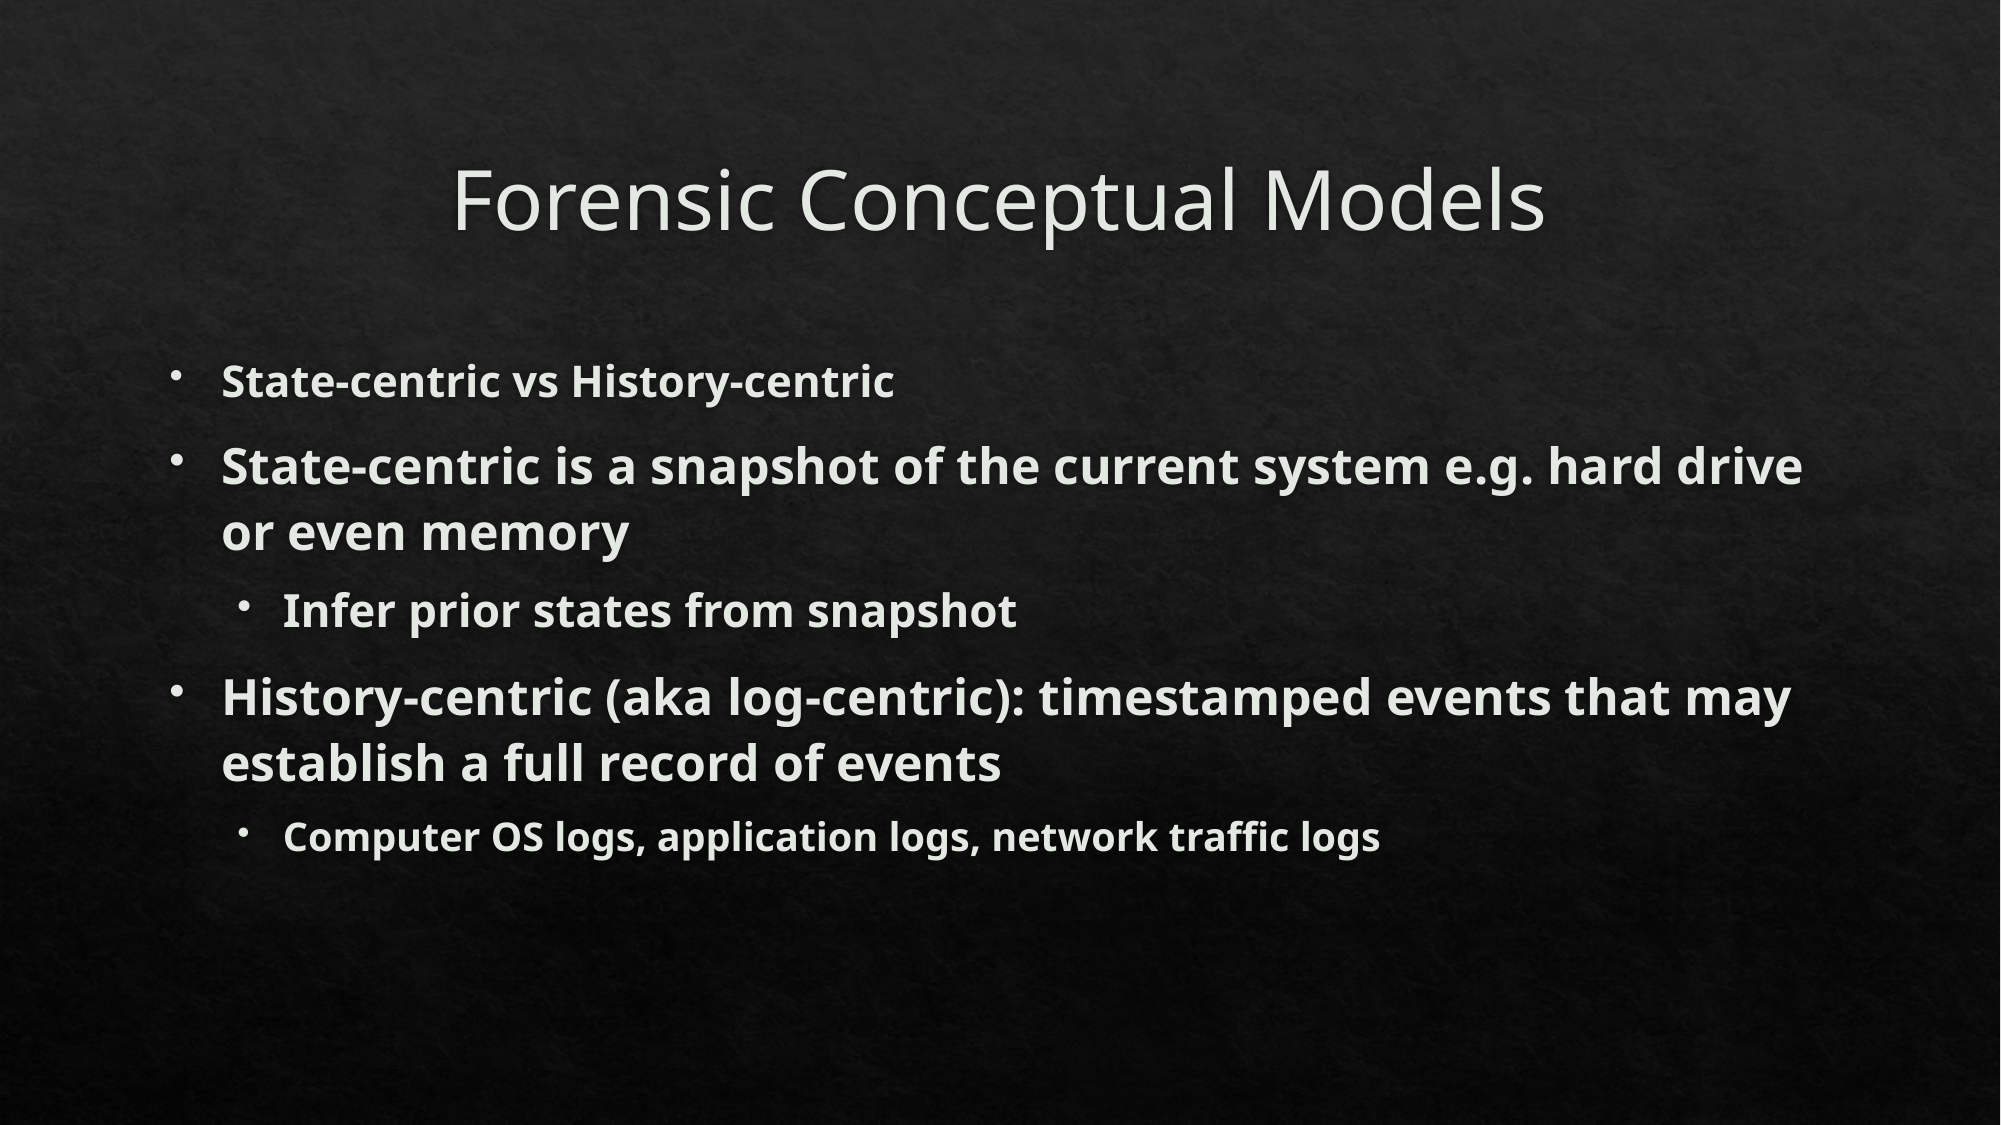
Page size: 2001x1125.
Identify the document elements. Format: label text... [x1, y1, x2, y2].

list State-centric vs History-centric State-centric is a snapshot of the current system e.g. hard drive or even memory Infer prior states from snapshot History-centric (aka log-centric): timestamped events that may establish a full record of events Computer OS logs, application logs, network traffic logs [149, 340, 1849, 1025]
title Forensic Conceptual Models [149, 99, 1849, 307]
